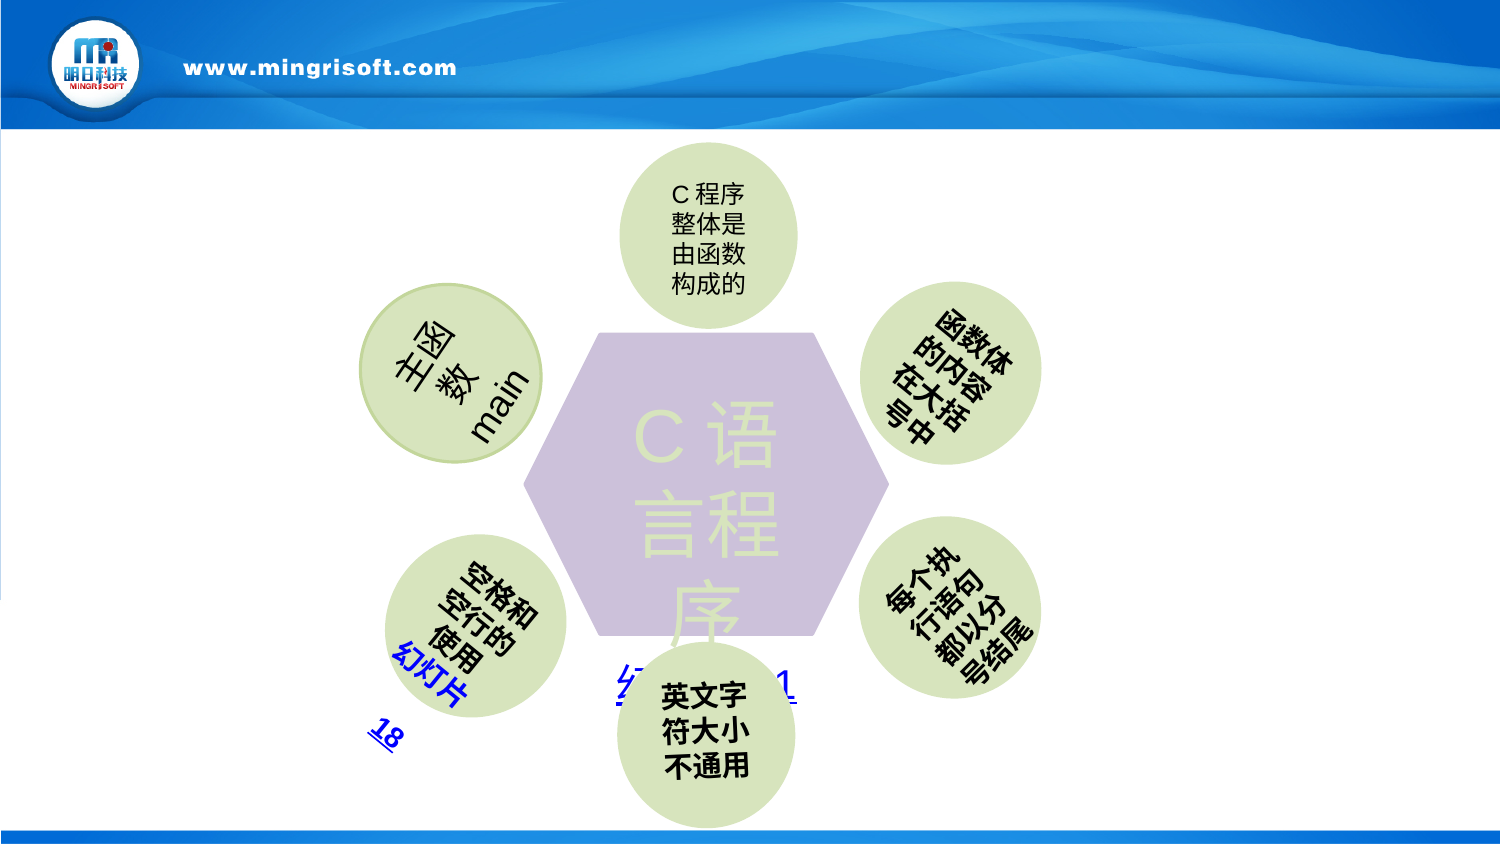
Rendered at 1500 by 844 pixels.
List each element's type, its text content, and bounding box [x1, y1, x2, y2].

text_box 函数体的内容在大括号中 [861, 283, 1040, 464]
text_box 空格和空行的使用幻灯片 18 [386, 535, 565, 716]
text_box 每个执行语句都以分号结尾 [860, 517, 1040, 698]
text_box C语言程序 幻灯片 21 [524, 334, 888, 635]
text_box 英文字符大小不通用 [618, 643, 794, 827]
text_box C程序整体是由函数构成的 [621, 143, 797, 328]
text_box 主函数main [360, 284, 542, 462]
picture [0, 0, 1500, 844]
